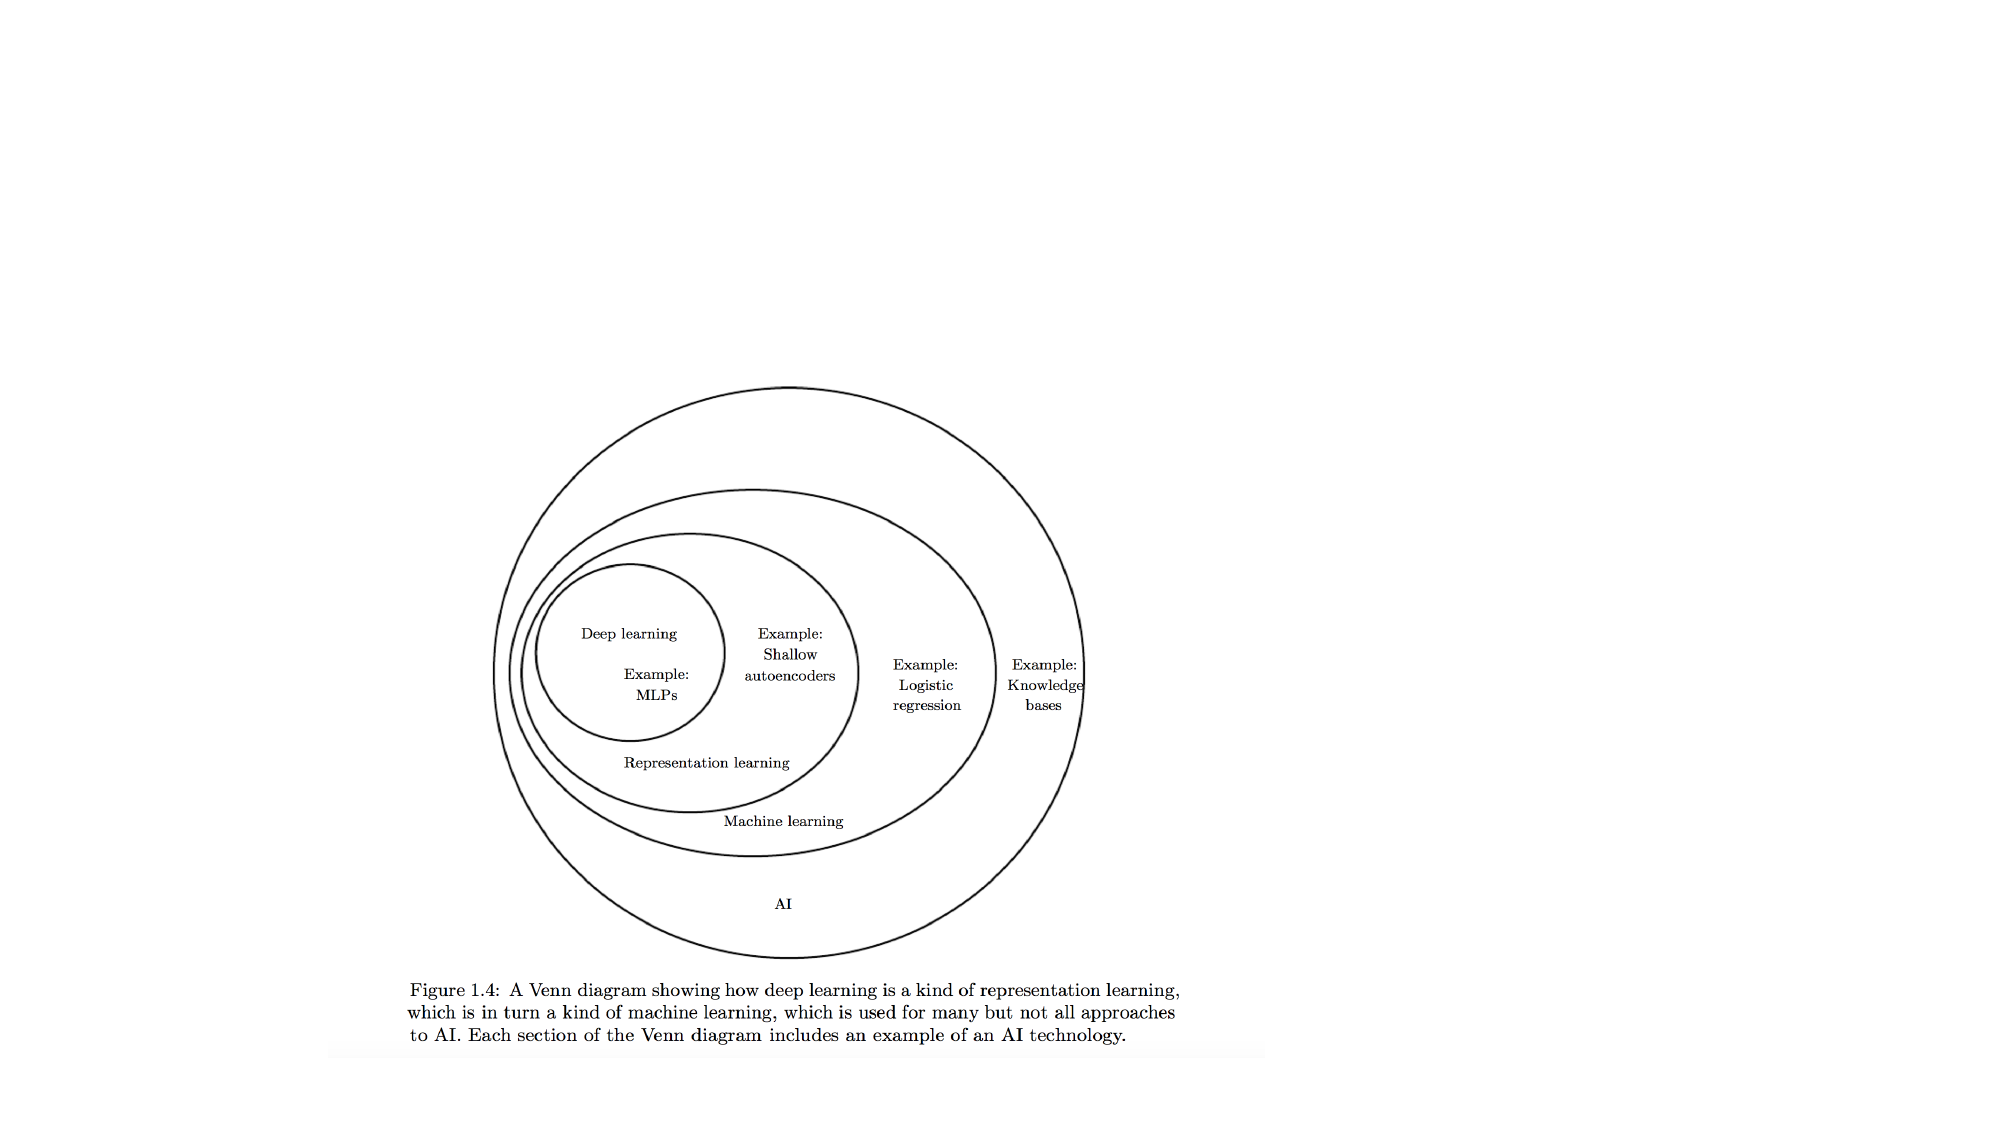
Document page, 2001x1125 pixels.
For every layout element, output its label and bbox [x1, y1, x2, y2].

list [328, 343, 1265, 1058]
